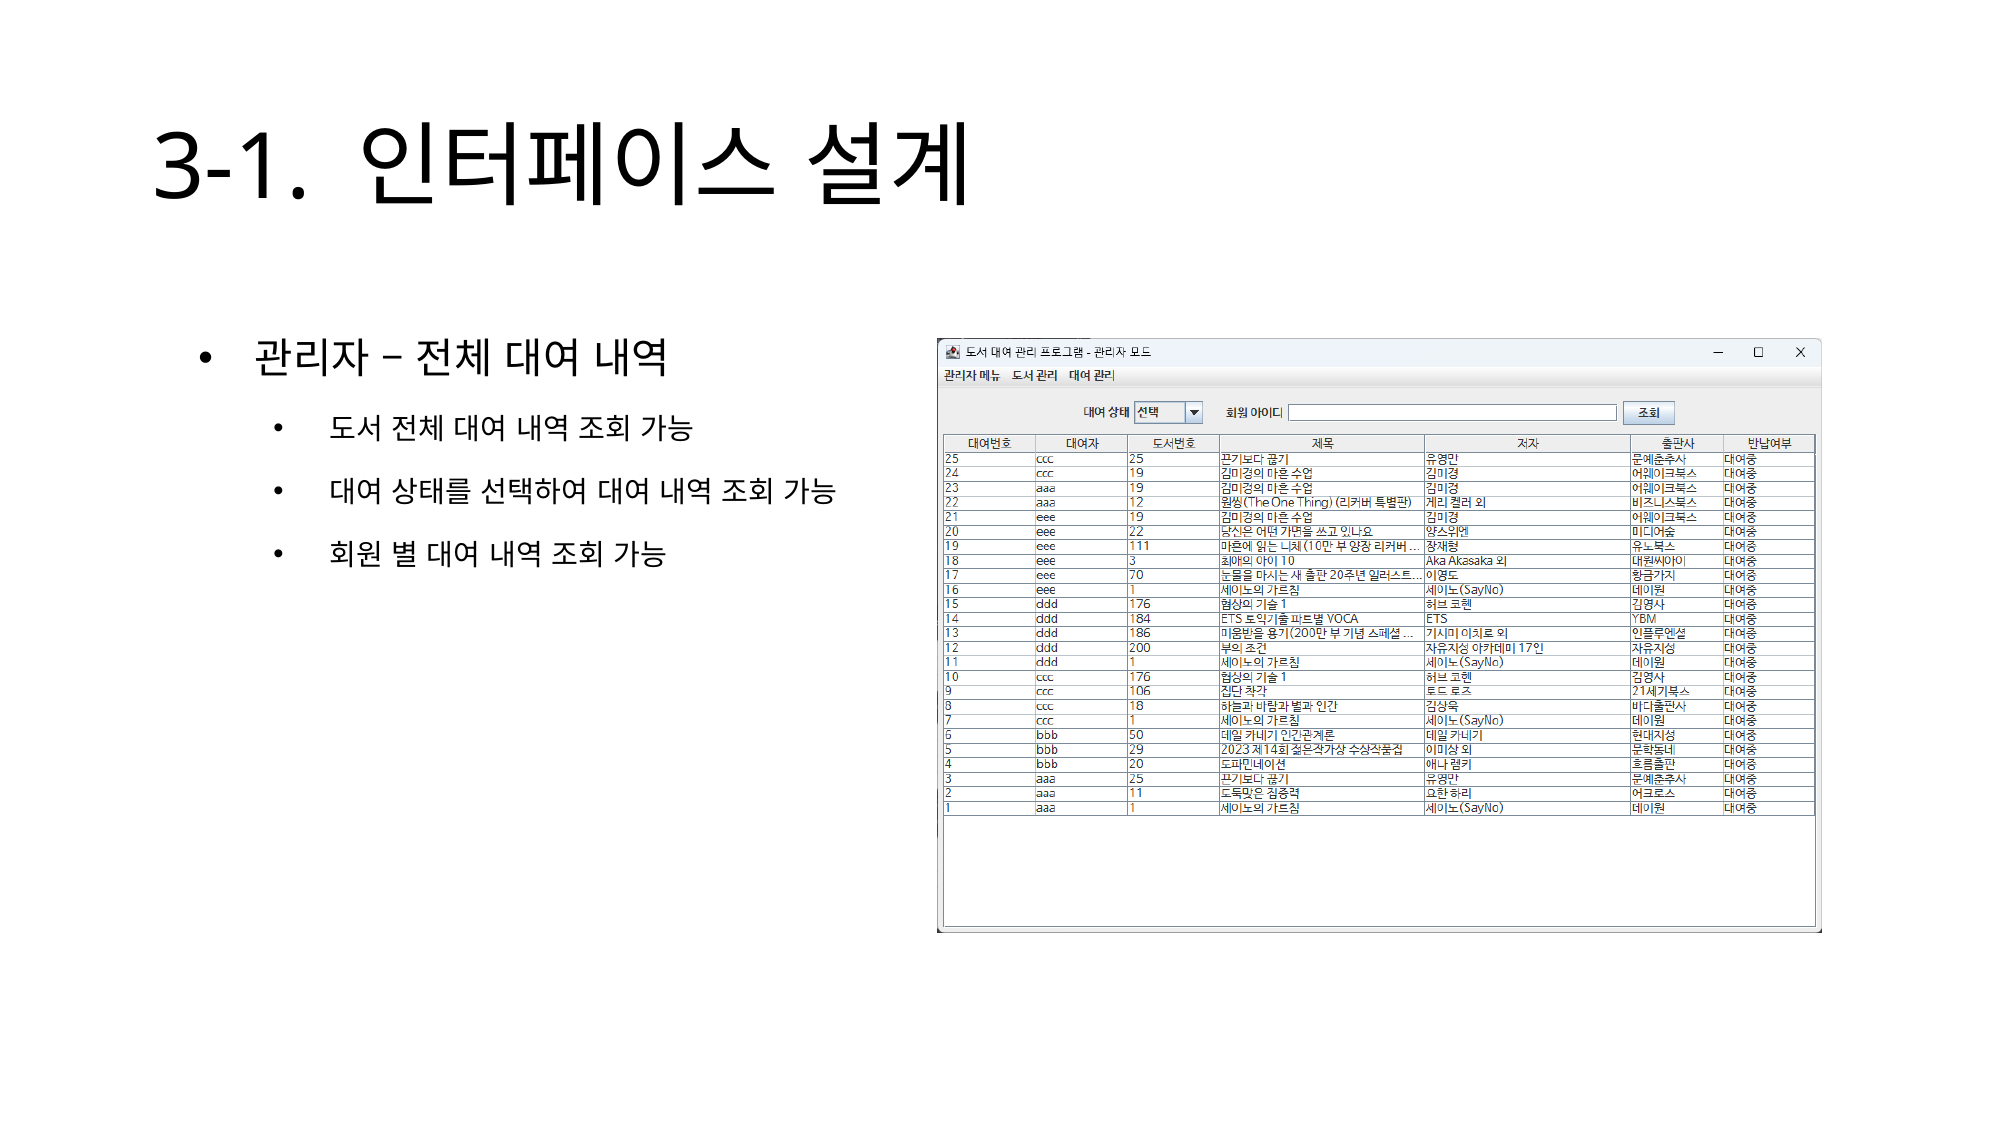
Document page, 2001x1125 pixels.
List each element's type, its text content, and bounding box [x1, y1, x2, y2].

picture [937, 338, 1822, 933]
title 3-1. 인터페이스 설계 [137, 59, 1863, 278]
list 관리자 – 전체 대여 내역 도서 전체 대여 내역 조회 가능 대여 상태를 선택하여 대여 내역 조회 가능 회원 별 대여 내역 조회 가능 [137, 299, 1822, 1014]
